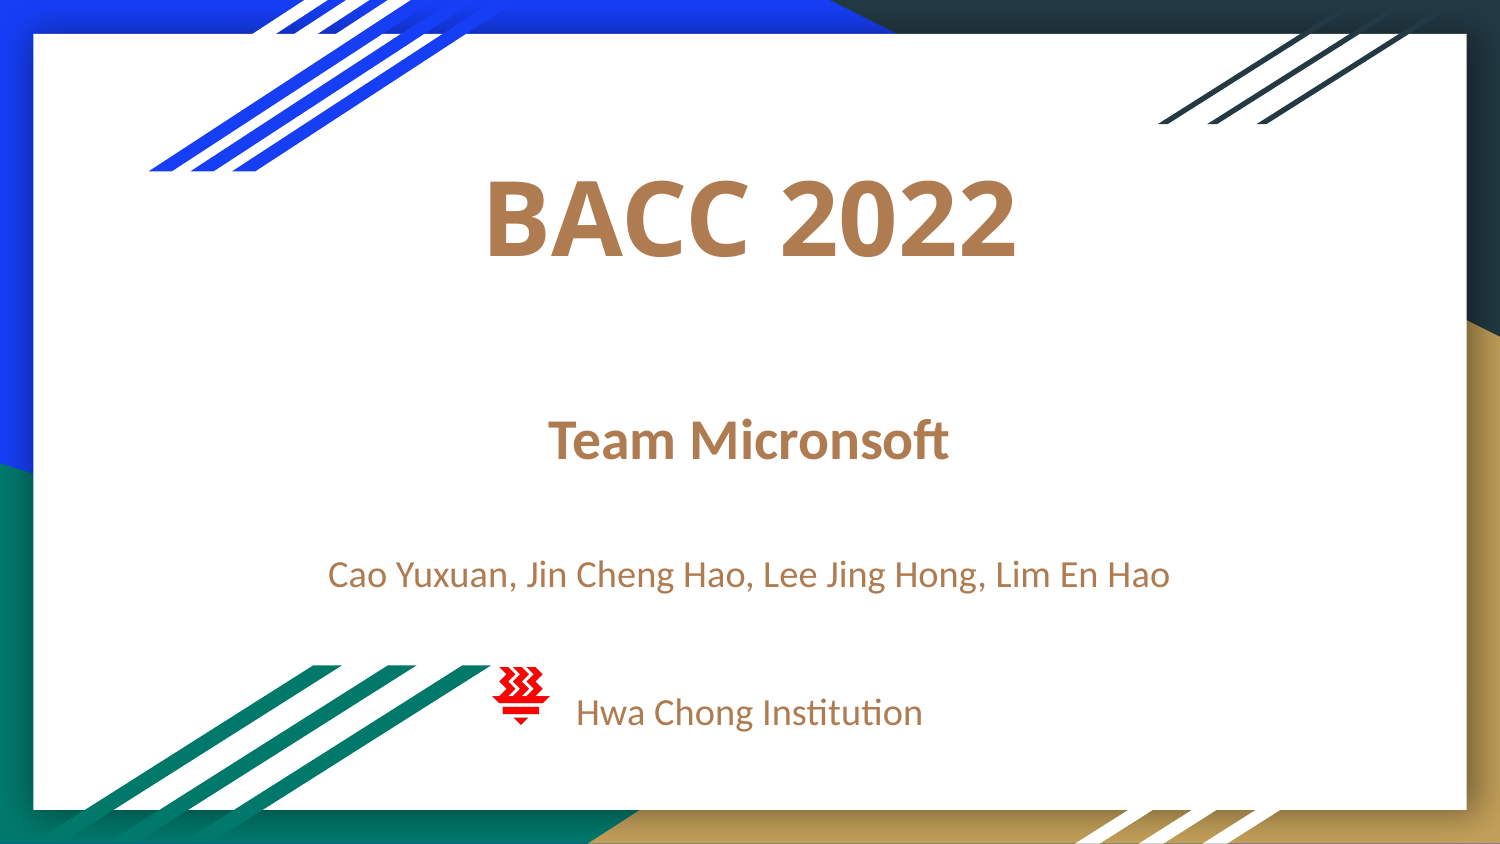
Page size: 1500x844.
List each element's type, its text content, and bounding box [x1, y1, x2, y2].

subtitle Team Micronsoft Cao Yuxuan, Jin Cheng Hao, Lee Jing Hong, Lim En Hao Hwa Chong Institution [51, 352, 1449, 752]
picture [492, 667, 550, 725]
title BACC 2022 [51, 141, 1449, 288]
